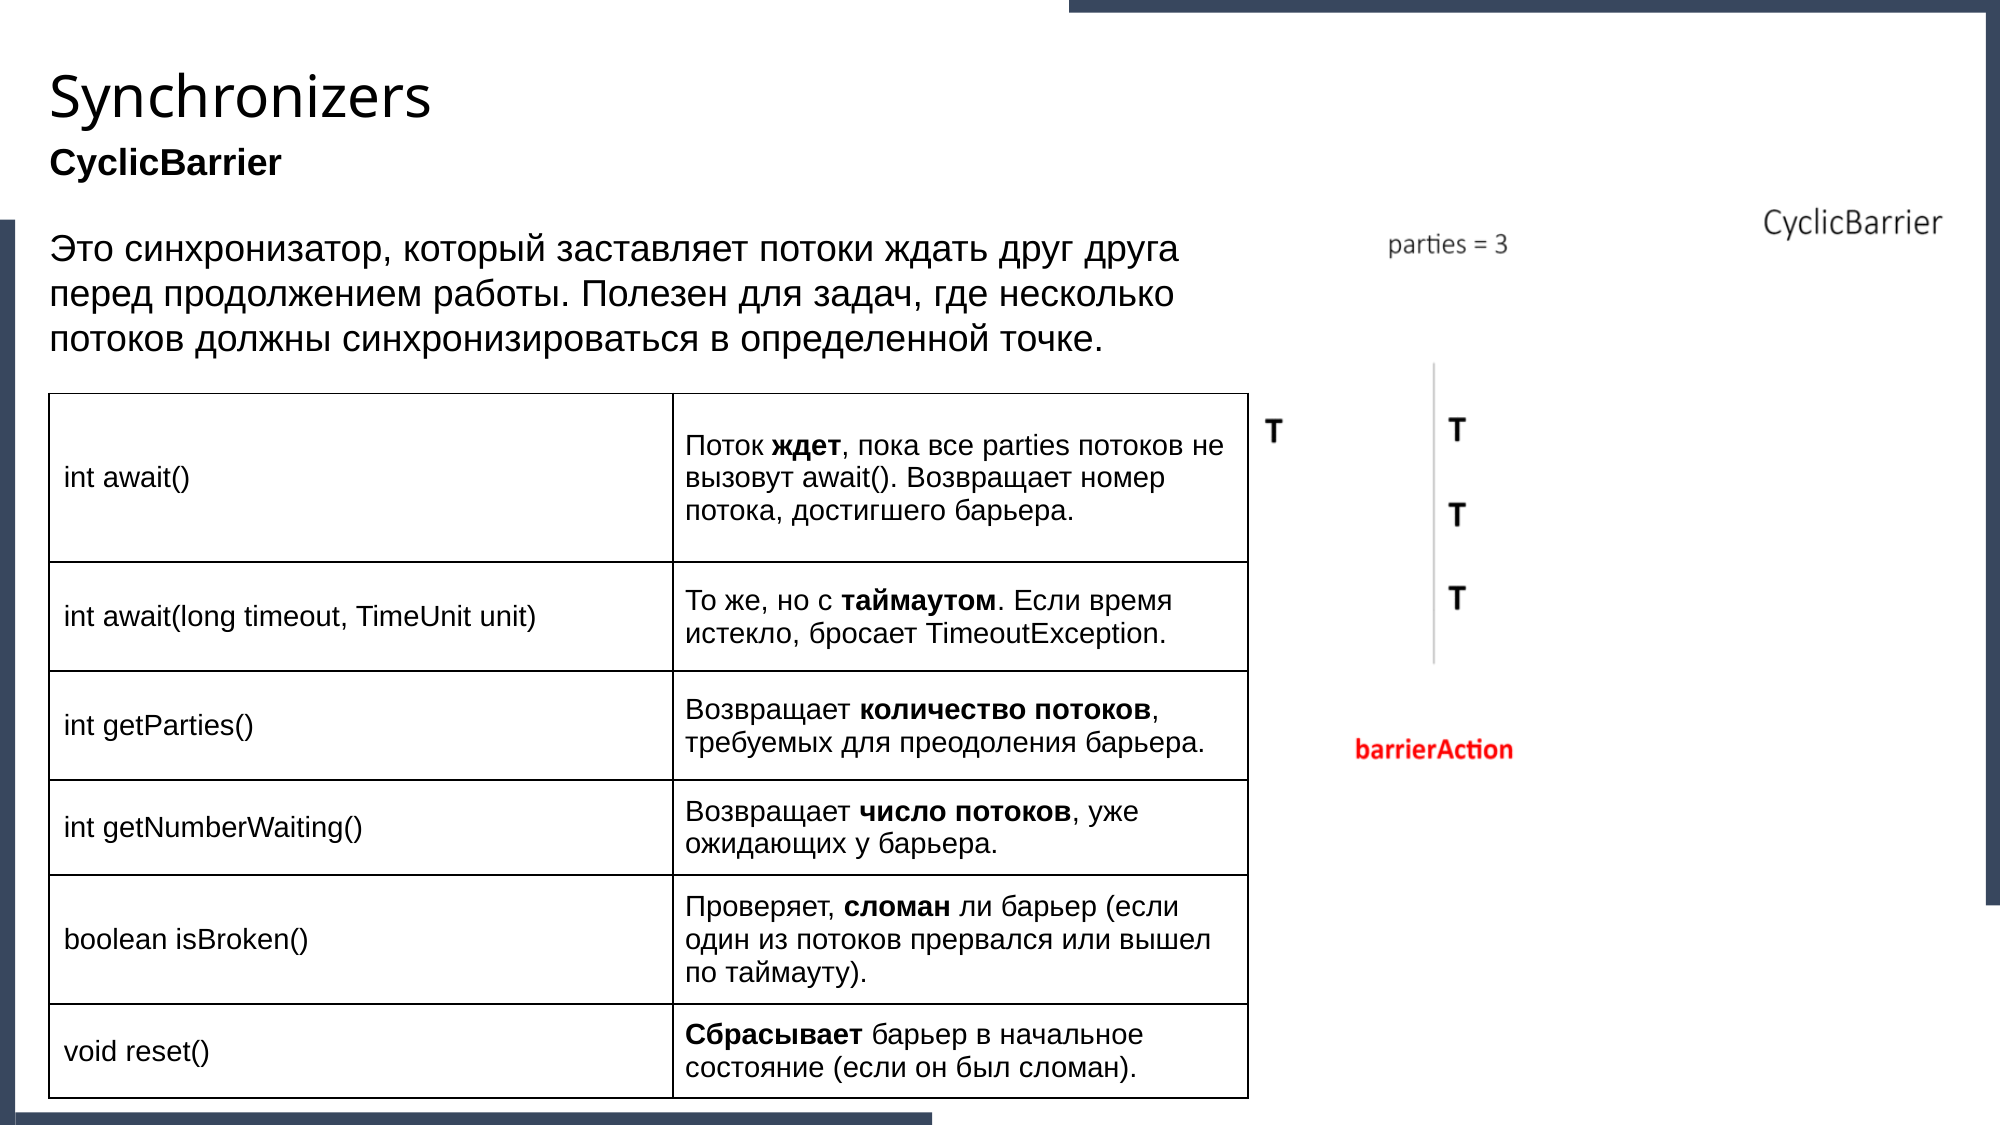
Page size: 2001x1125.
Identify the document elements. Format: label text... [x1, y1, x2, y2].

table_cell Сбрасывает барьер в начальное состояние (если он был сломан). [933, 1005, 1247, 1097]
text_box CyclicBarrier [34, 130, 1000, 191]
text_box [0, 219, 933, 1125]
table_cell Возвращает число потоков, уже ожидающих у барьера. [933, 836, 1068, 874]
table_cell Проверяет, сломан ли барьер (если один из потоков прервался или вышел по таймауту). [933, 876, 1247, 1003]
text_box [1068, 0, 2000, 906]
text_box Synchronizers [34, 51, 801, 130]
picture [932, 191, 1951, 836]
